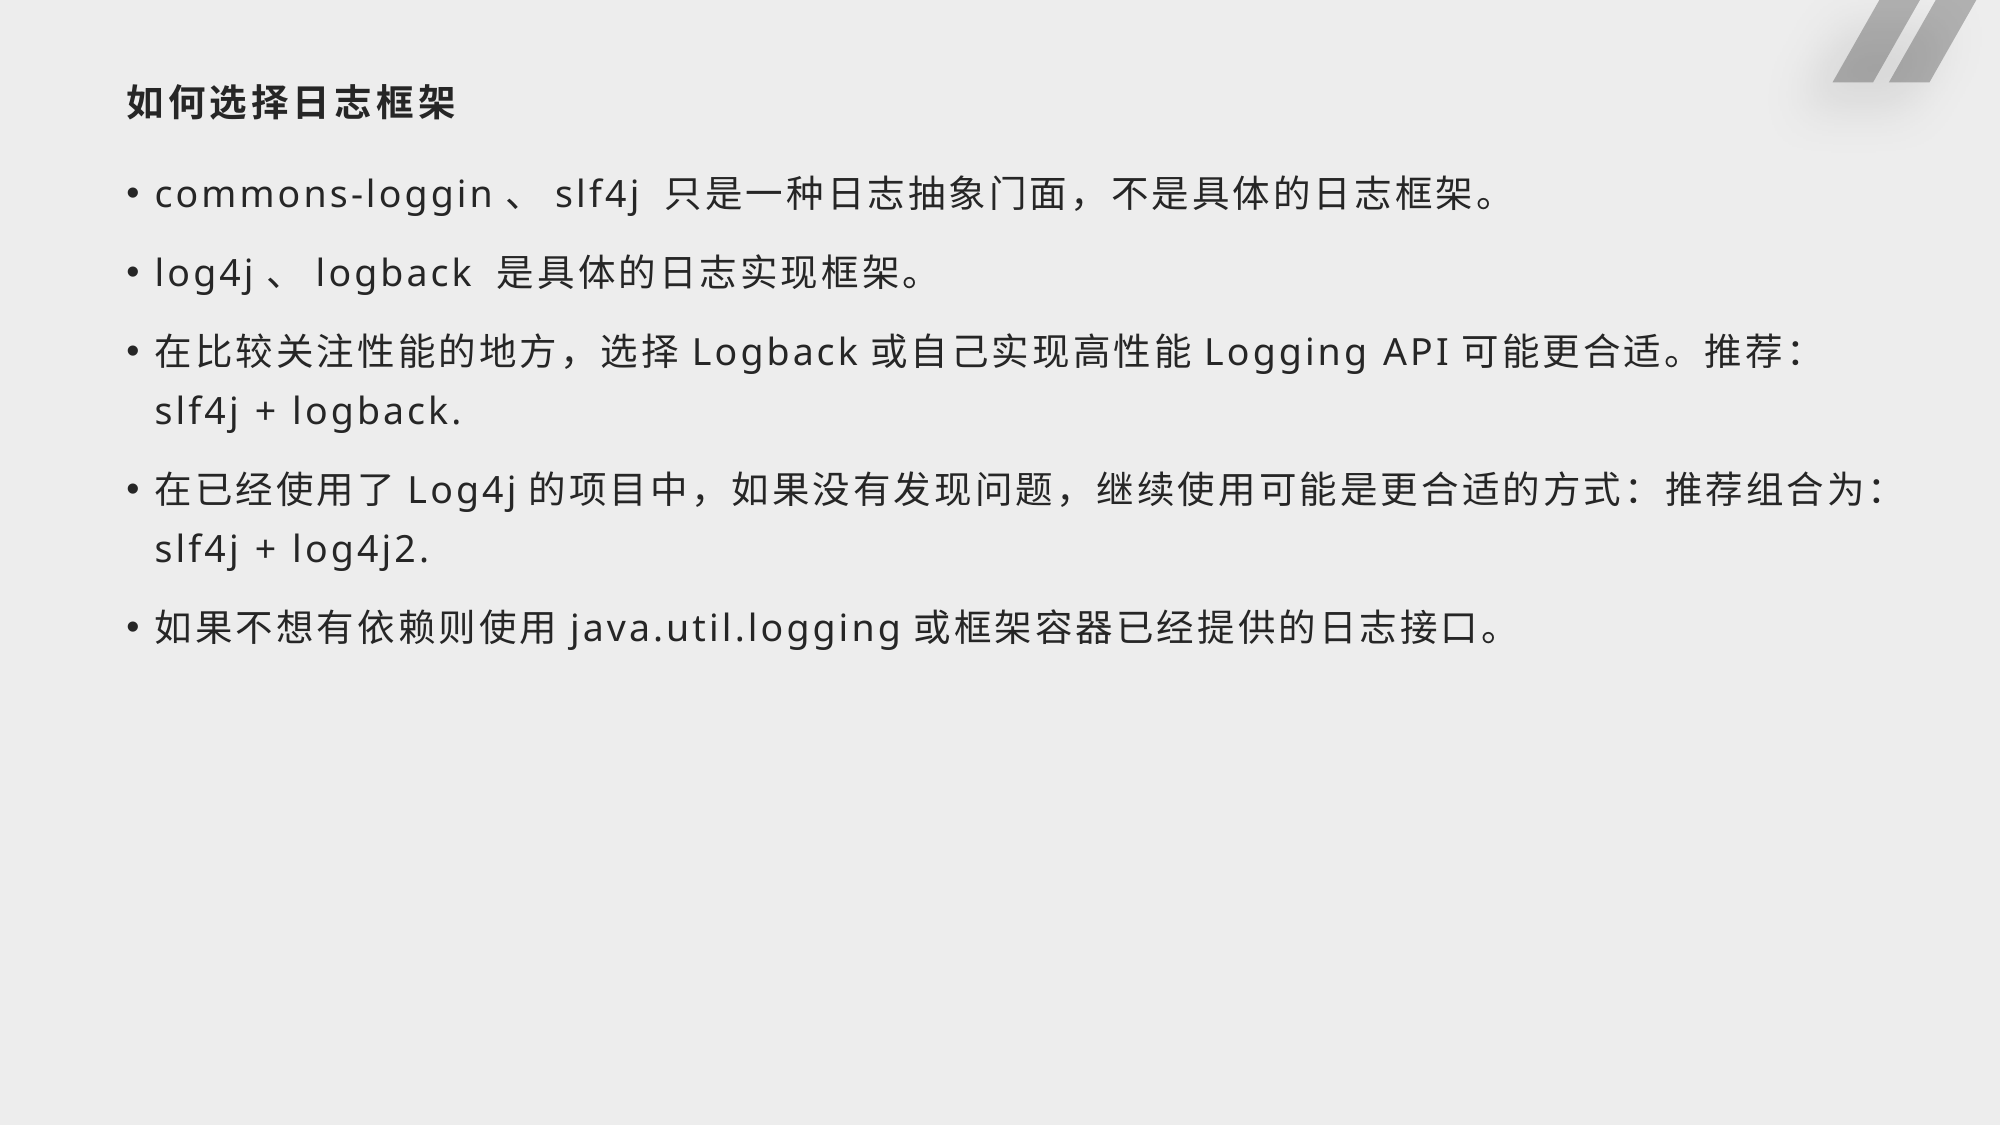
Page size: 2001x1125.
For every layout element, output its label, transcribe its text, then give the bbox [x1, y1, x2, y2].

list commons-loggin、slf4j 只是一种日志抽象门面，不是具体的日志框架。 log4j、logback 是具体的日志实现框架。 在比较关注性能的地方，选择Logback或自己实现高性能Logging API可能更合适。推荐：slf4j + logback. 在已经使用了Log4j的项目中，如果没有发现问题，继续使用可能是更合适的方式：推荐组合为：slf4j + log4j2. 如果不想有依赖则使用java.util.logging或框架容器已经提供的日志接口。 [109, 156, 1891, 1041]
title 如何选择日志框架 [109, 72, 1891, 146]
